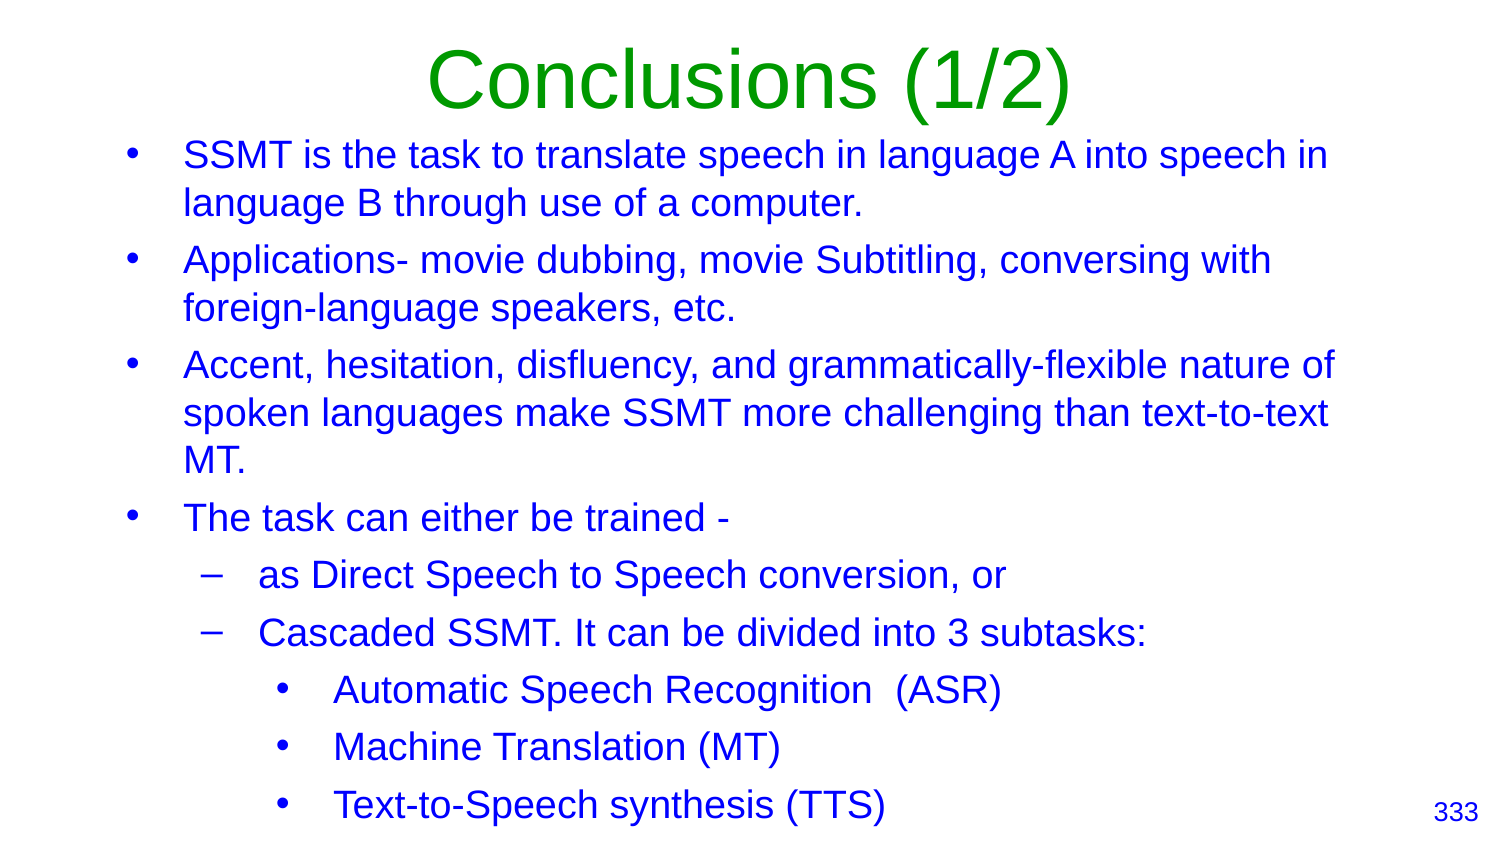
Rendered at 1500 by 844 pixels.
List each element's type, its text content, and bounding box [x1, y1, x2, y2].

list SSMT is the task to translate speech in language A into speech in language B through use of a computer. Applications- movie dubbing, movie Subtitling, conversing with foreign-language speakers, etc. Accent, hesitation, disfluency, and grammatically-flexible nature of spoken languages make SSMT more challenging than text-to-text MT. The task can either be trained - as Direct Speech to Speech conversion, or Cascaded SSMT. It can be divided into 3 subtasks: Automatic Speech Recognition (ASR) Machine Translation (MT) Text-to-Speech synthesis (TTS) [93, 121, 1407, 831]
title Conclusions (1/2) [75, 4, 1425, 146]
slide_number ‹#› [1403, 779, 1494, 844]
